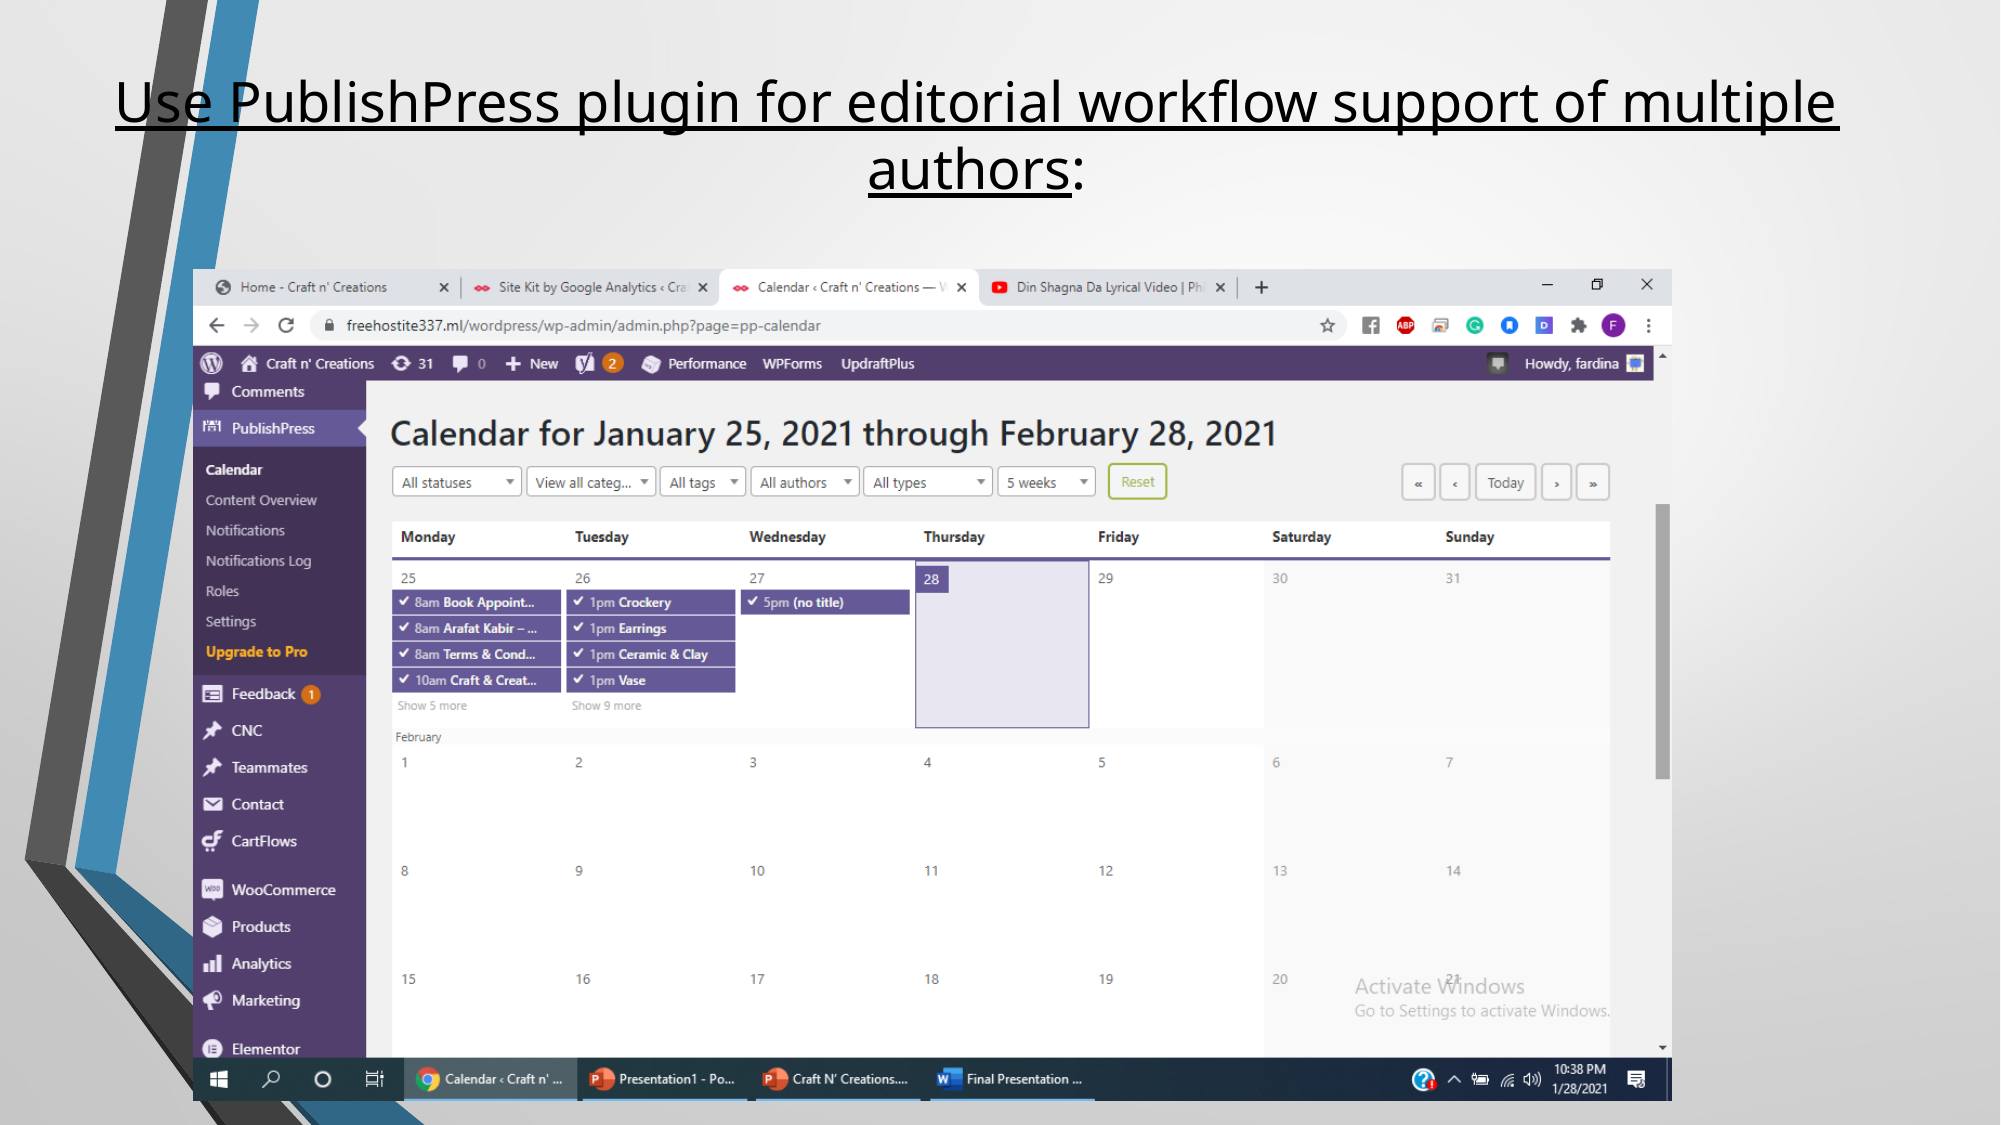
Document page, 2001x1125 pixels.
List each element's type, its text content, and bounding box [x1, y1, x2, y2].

picture [193, 269, 1672, 1101]
title Use PublishPress plugin for editorial workflow support of multiple authors: [63, 58, 1892, 209]
